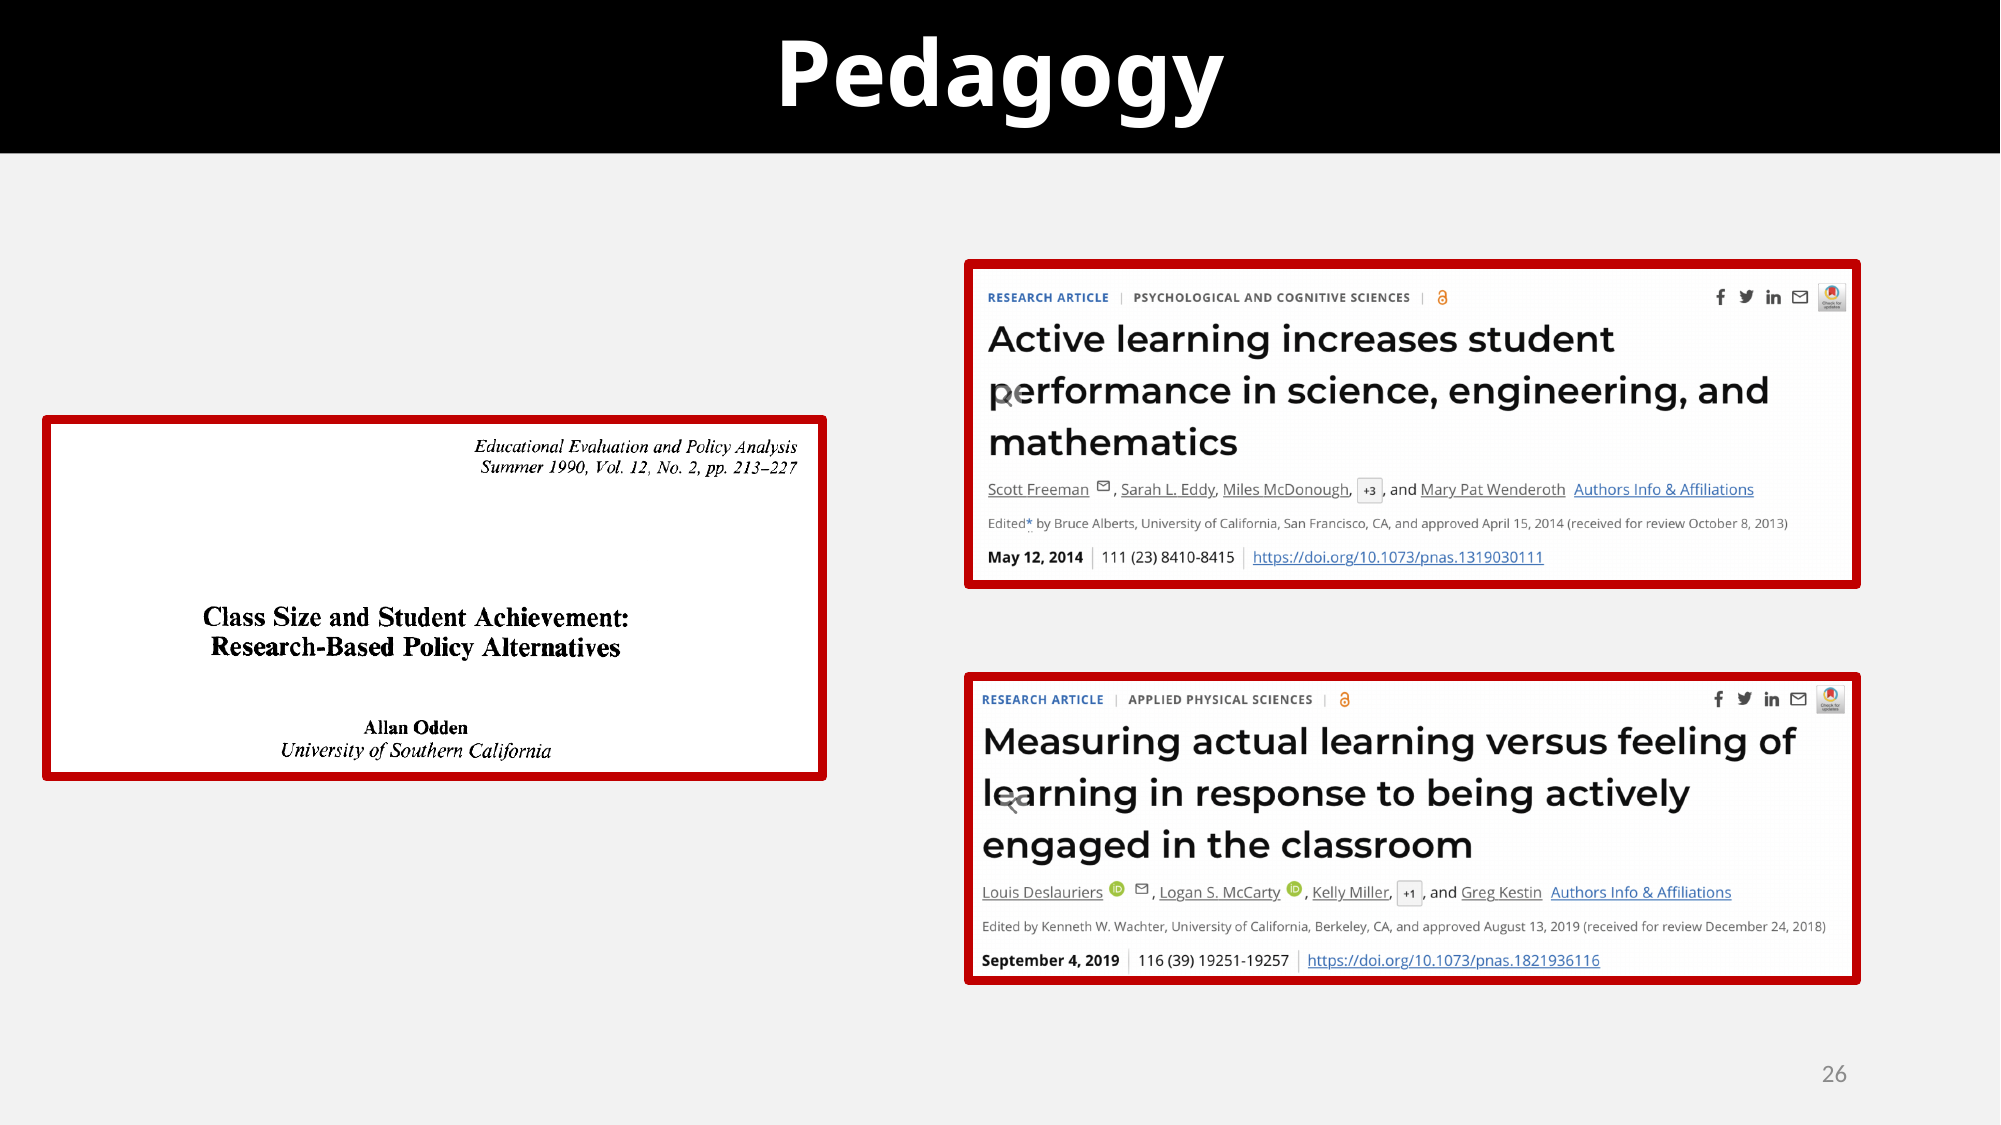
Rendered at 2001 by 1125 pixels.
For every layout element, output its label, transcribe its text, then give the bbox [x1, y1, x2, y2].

picture [973, 268, 1852, 580]
picture [973, 681, 1852, 976]
title Pedagogy [0, 0, 2000, 154]
picture [50, 424, 818, 772]
slide_number 26 [1412, 1042, 1863, 1103]
